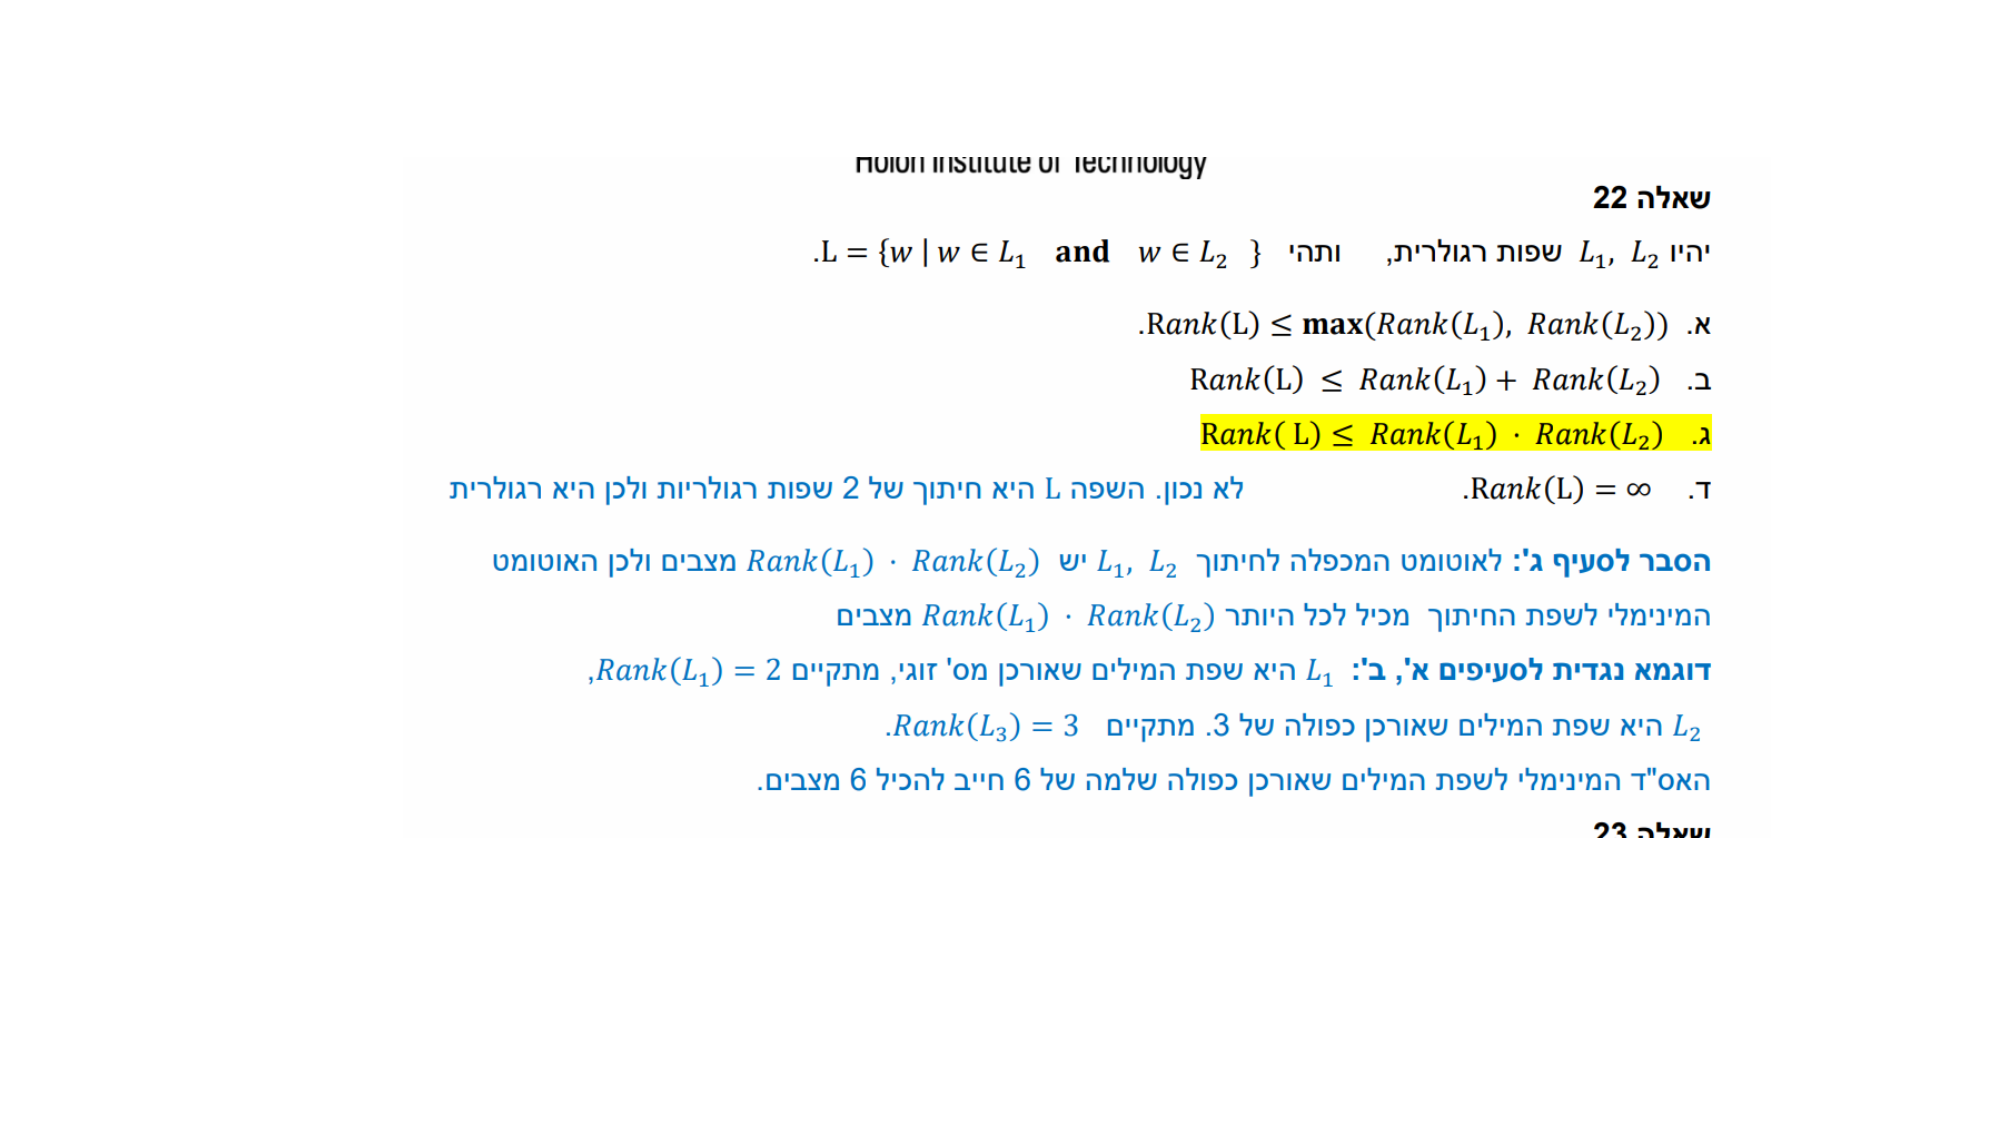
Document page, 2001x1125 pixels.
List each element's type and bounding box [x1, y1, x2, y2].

picture [402, 156, 1771, 839]
